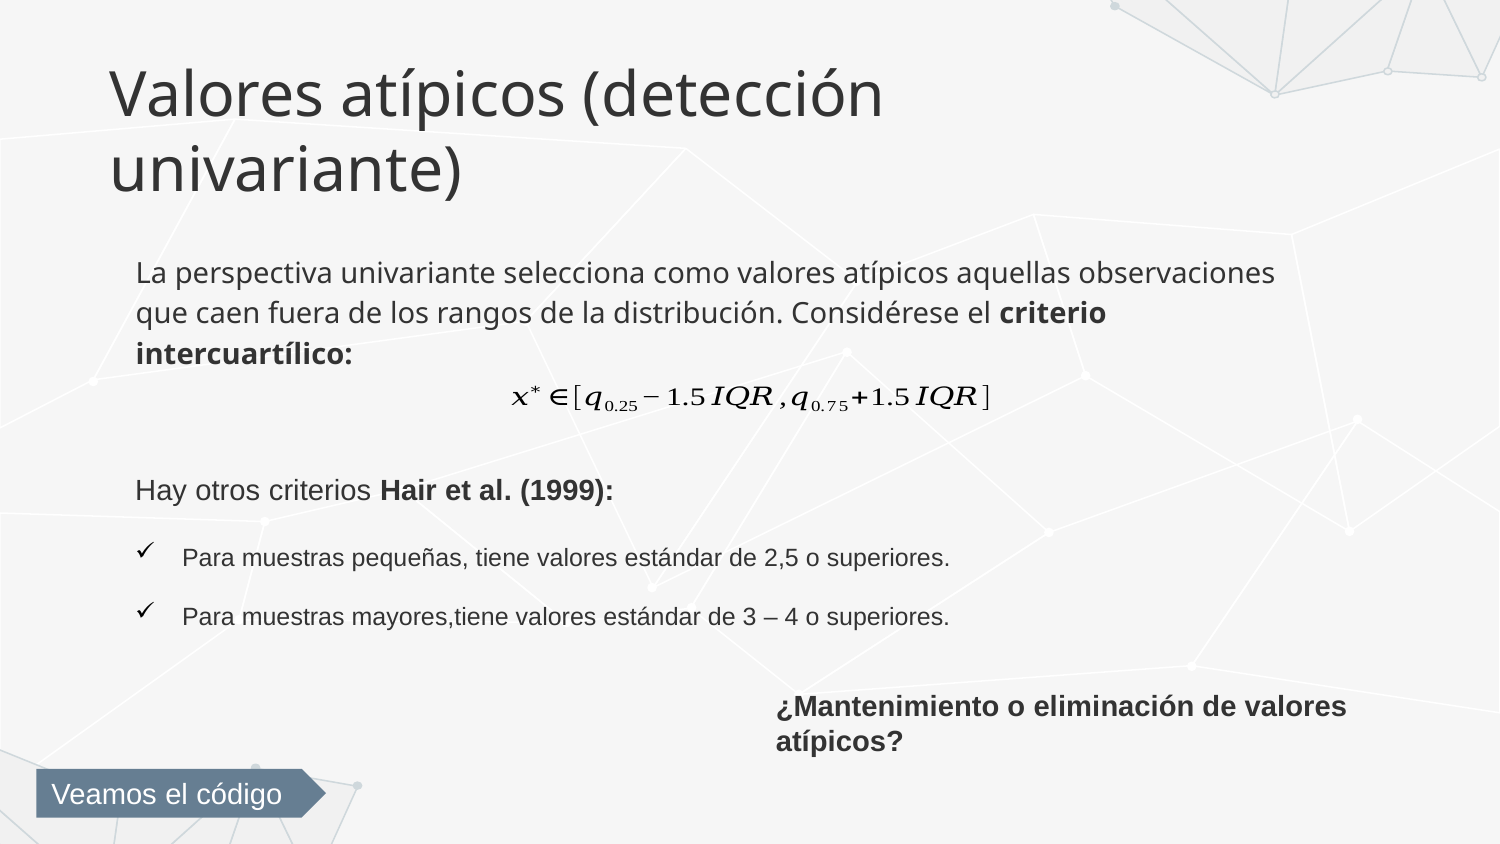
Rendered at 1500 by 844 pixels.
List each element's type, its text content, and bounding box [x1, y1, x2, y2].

text_box La perspectiva univariante selecciona como valores atípicos aquellas observaciones que caen fuera de los rangos de la distribución. Considérese el criterio intercuartílico: [120, 234, 1332, 425]
title Valores atípicos (detección univariante) [94, 38, 958, 212]
text_box Veamos el código [36, 768, 327, 818]
text_box ¿Mantenimiento o eliminación de valores atípicos? [761, 679, 1446, 765]
